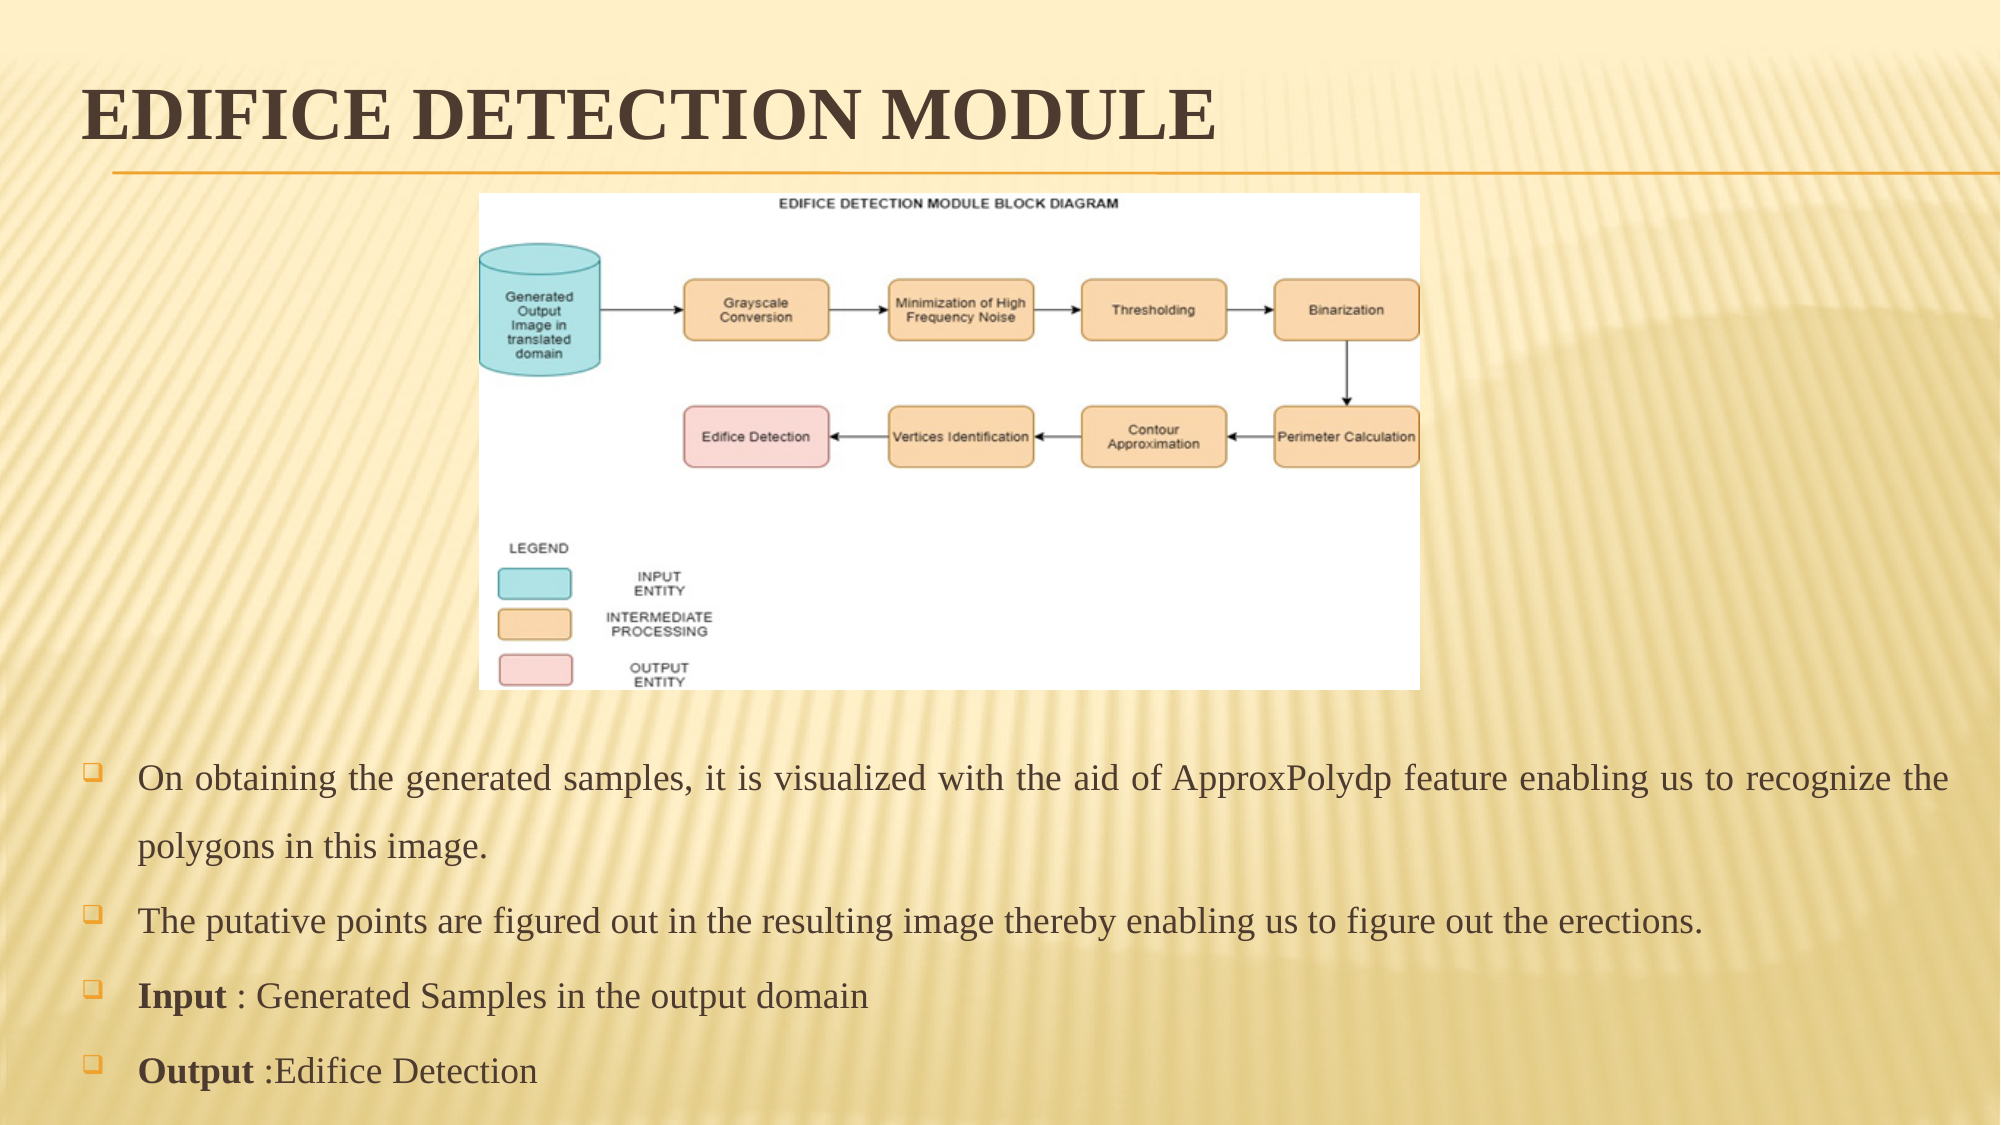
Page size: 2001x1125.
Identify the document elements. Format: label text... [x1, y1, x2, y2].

text_box [770, 959, 1776, 1084]
list On obtaining the generated samples, it is visualized with the aid of ApproxPolydp feature enabling us to recognize the polygons in this image. The putative points are figured out in the resulting image thereby enabling us to figure out the erections. Input : Generated Samples in the output domain Output :Edifice Detection [66, 723, 1967, 1084]
title EDIFICE DETECTION MODULE [66, 41, 1967, 179]
picture [479, 193, 1421, 690]
